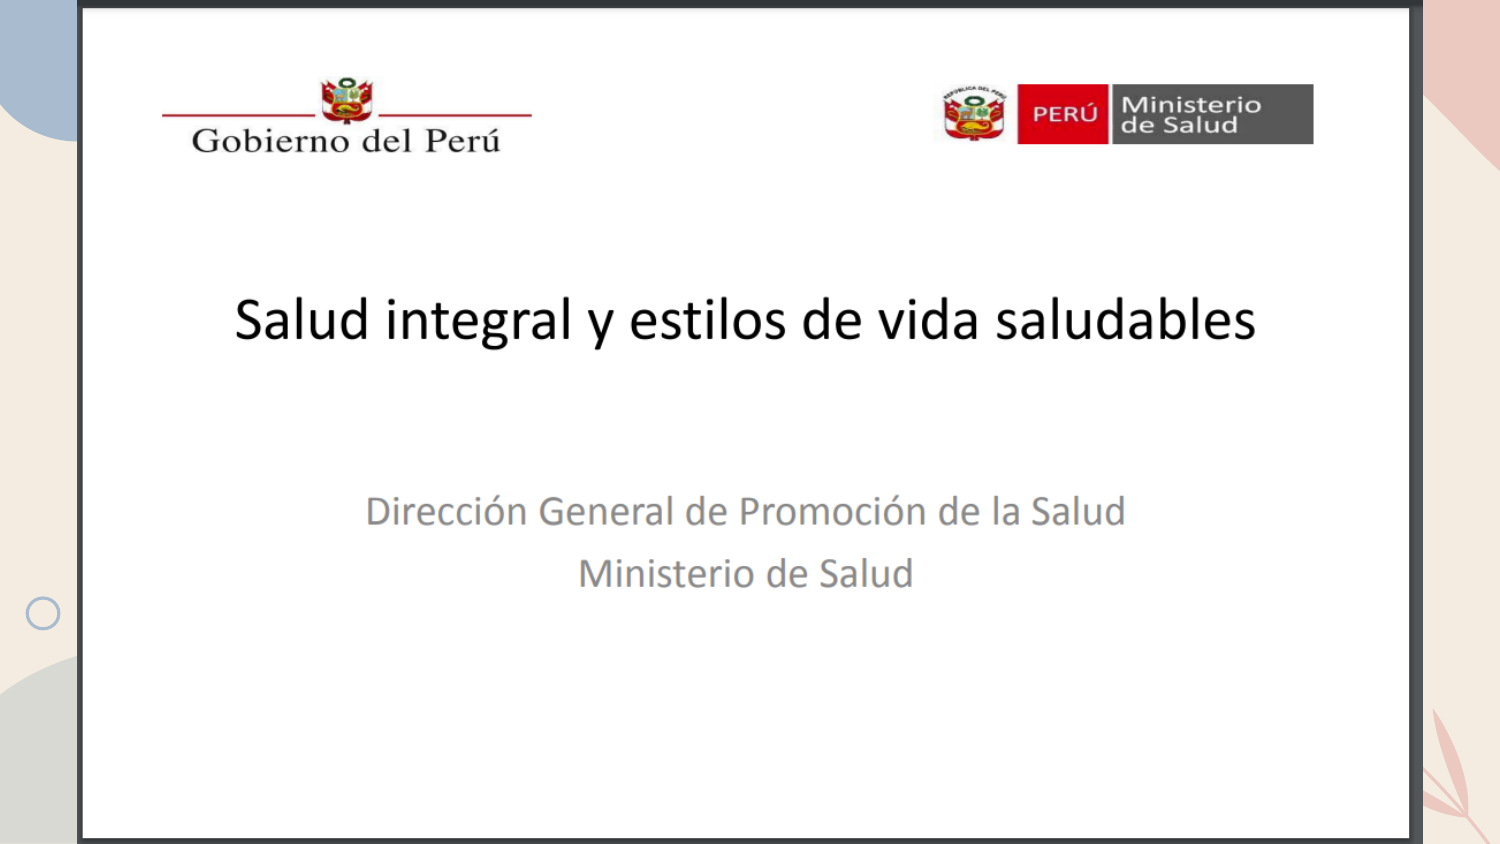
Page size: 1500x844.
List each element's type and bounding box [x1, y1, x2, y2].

picture [76, 0, 1423, 844]
